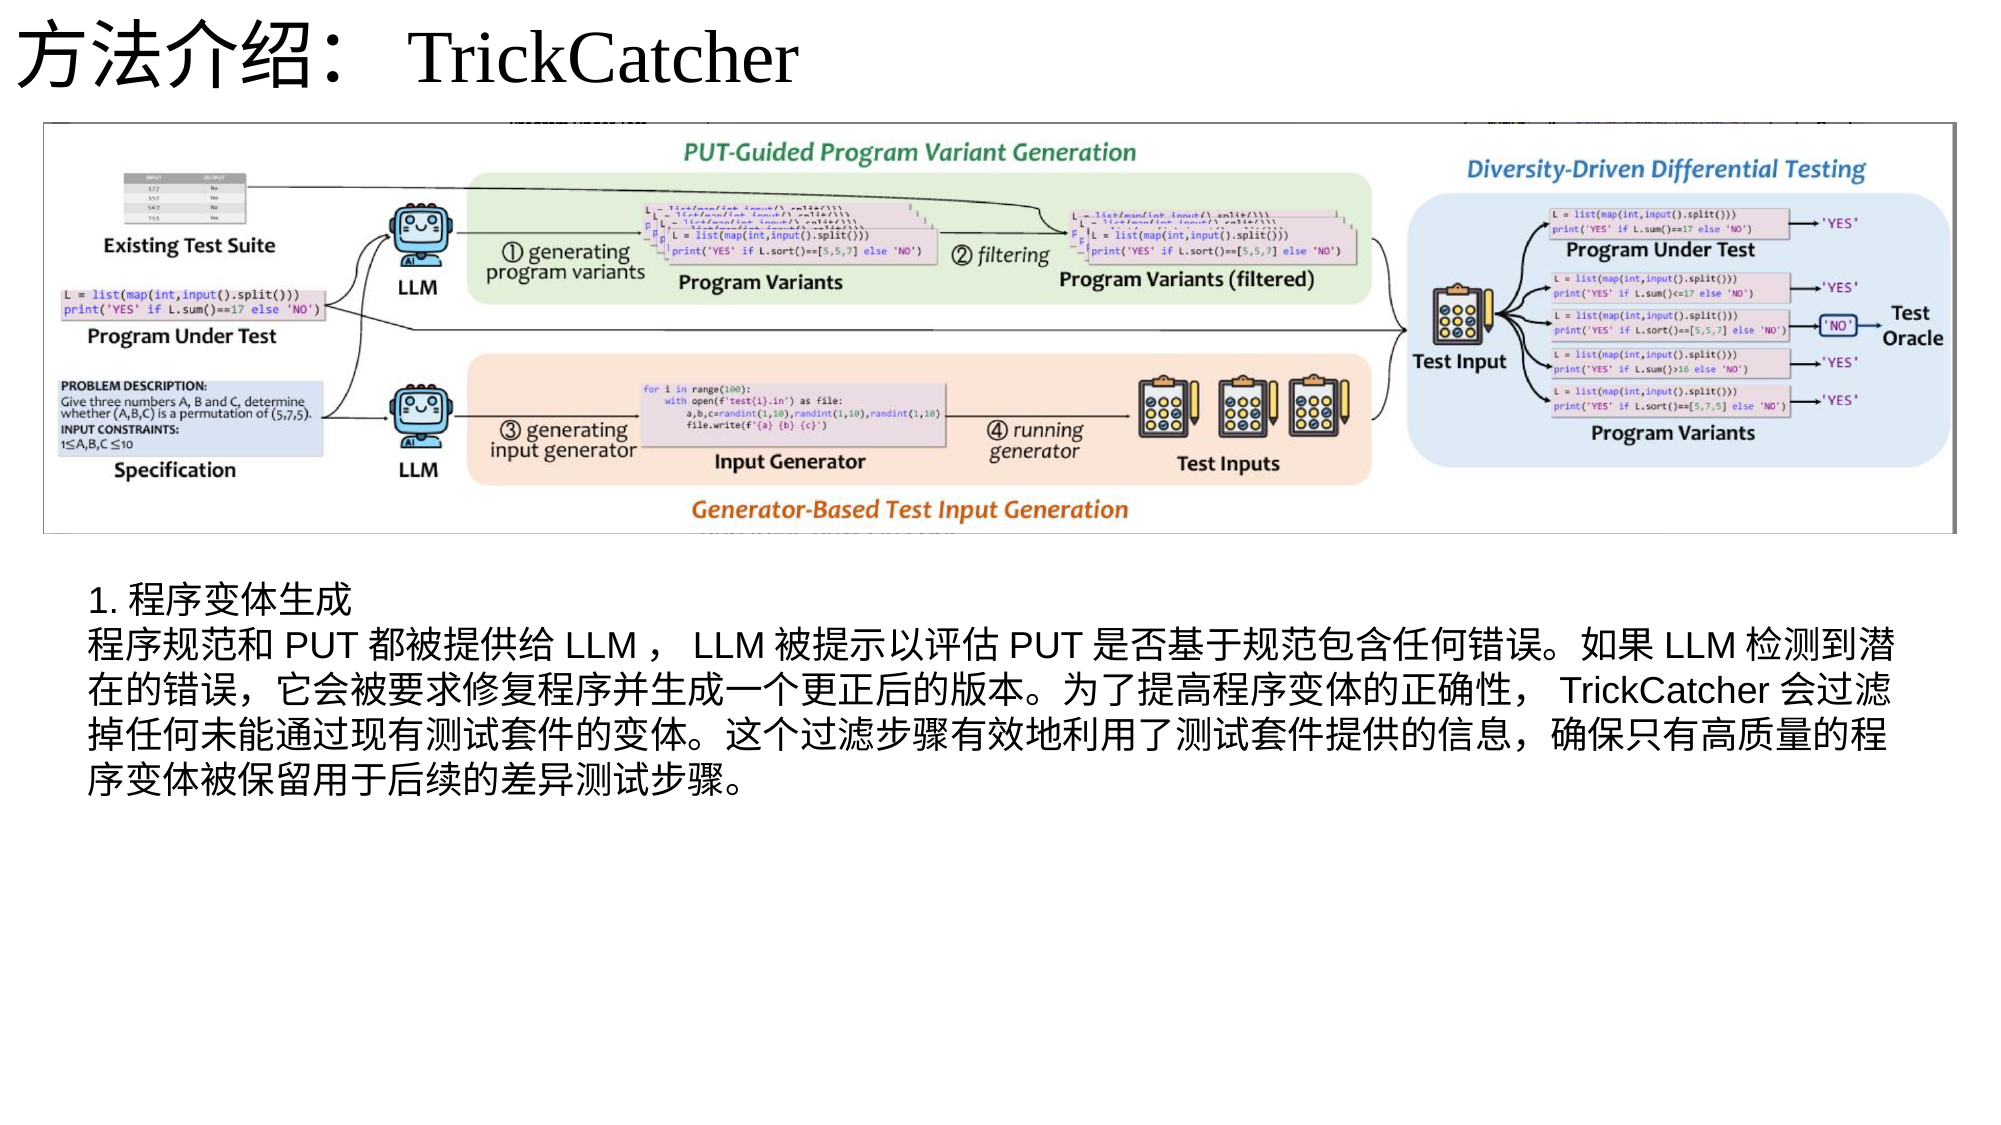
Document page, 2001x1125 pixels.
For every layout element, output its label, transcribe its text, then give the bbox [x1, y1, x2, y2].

text_box 1.程序变体生成 程序规范和PUT都被提供给LLM，LLM被提示以评估PUT是否基于规范包含任何错误。如果LLM检测到潜在的错误，它会被要求修复程序并生成一个更正后的版本。为了提高程序变体的正确性，TrickCatcher会过滤掉任何未能通过现有测试套件的变体。这个过滤步骤有效地利用了测试套件提供的信息，确保只有高质量的程序变体被保留用于后续的差异测试步骤。 [73, 568, 1929, 809]
picture [42, 122, 1958, 534]
text_box 方法介绍：TrickCatcher [0, 0, 1036, 105]
